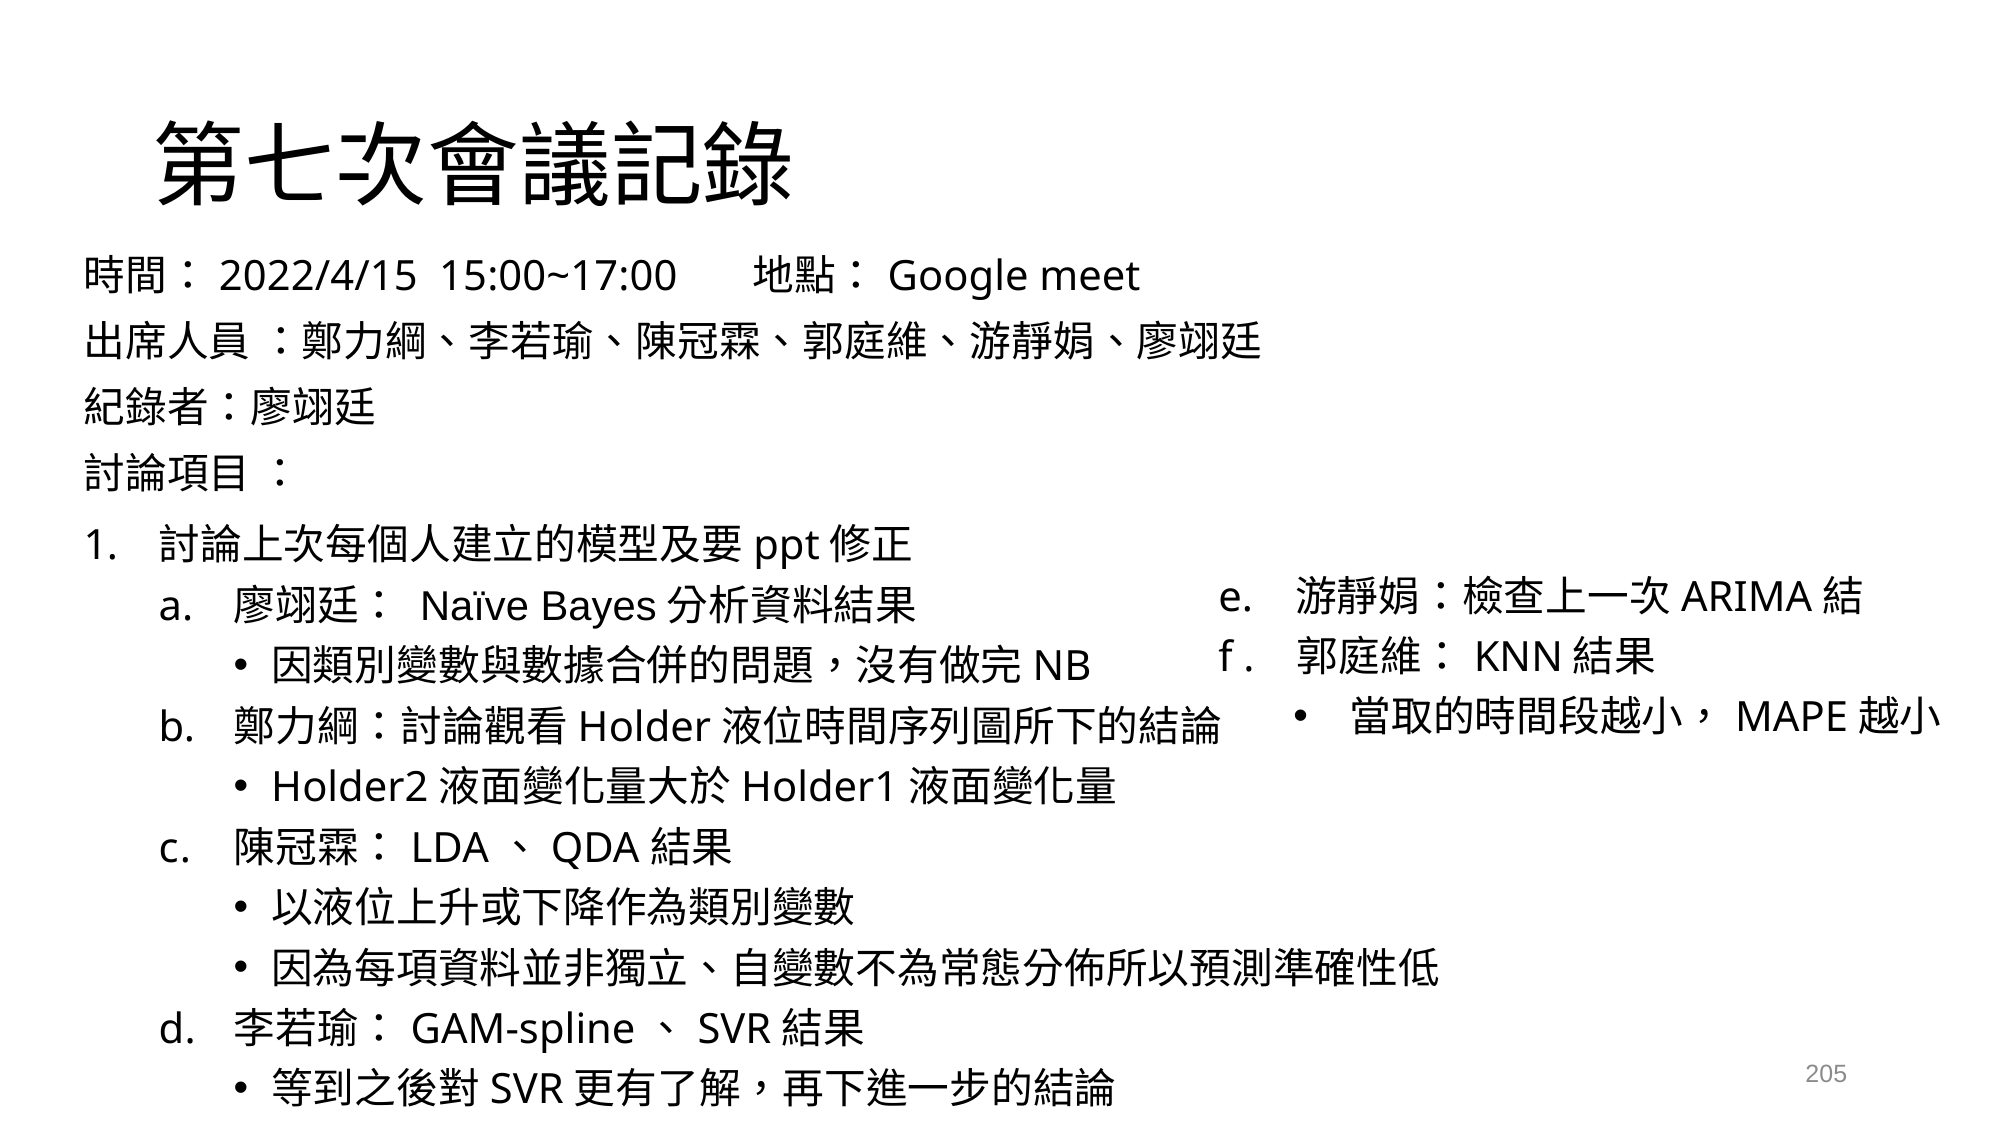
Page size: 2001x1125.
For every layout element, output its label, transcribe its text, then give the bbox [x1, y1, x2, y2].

title 第七次會議記錄 [137, 59, 1863, 246]
list 時間：2022/4/15 15:00~17:00 地點：Google meet 出席人員 ：鄭力綱、李若瑜、陳冠霖、郭庭維、游靜娟、廖翊廷 紀錄者：廖翊廷 討論項目 ： 討論上次每個人建立的模型及要ppt修正 廖翊廷： Naïve Bayes分析資料結果 因類別變數與數據合併的問題，沒有做完NB 鄭力綱：討論觀看Holder液位時間序列圖所下的結論 Holder2液面變化量大於Holder1液面變化量 陳冠霖：LDA、QDA結果 以液位上升或下降作為類別變數 因為每項資料並非獨立、自變數不為常態分佈所以預測準確性低 李若瑜：GAM-spline、SVR結果 等到之後對SVR更有了解，再下進一步的結論 [68, 246, 1932, 1125]
text_box e. 游靜娟：檢查上一次ARIMA結 f . 郭庭維：KNN結果 當取的時間段越小，MAPE越小 [1128, 552, 2000, 748]
